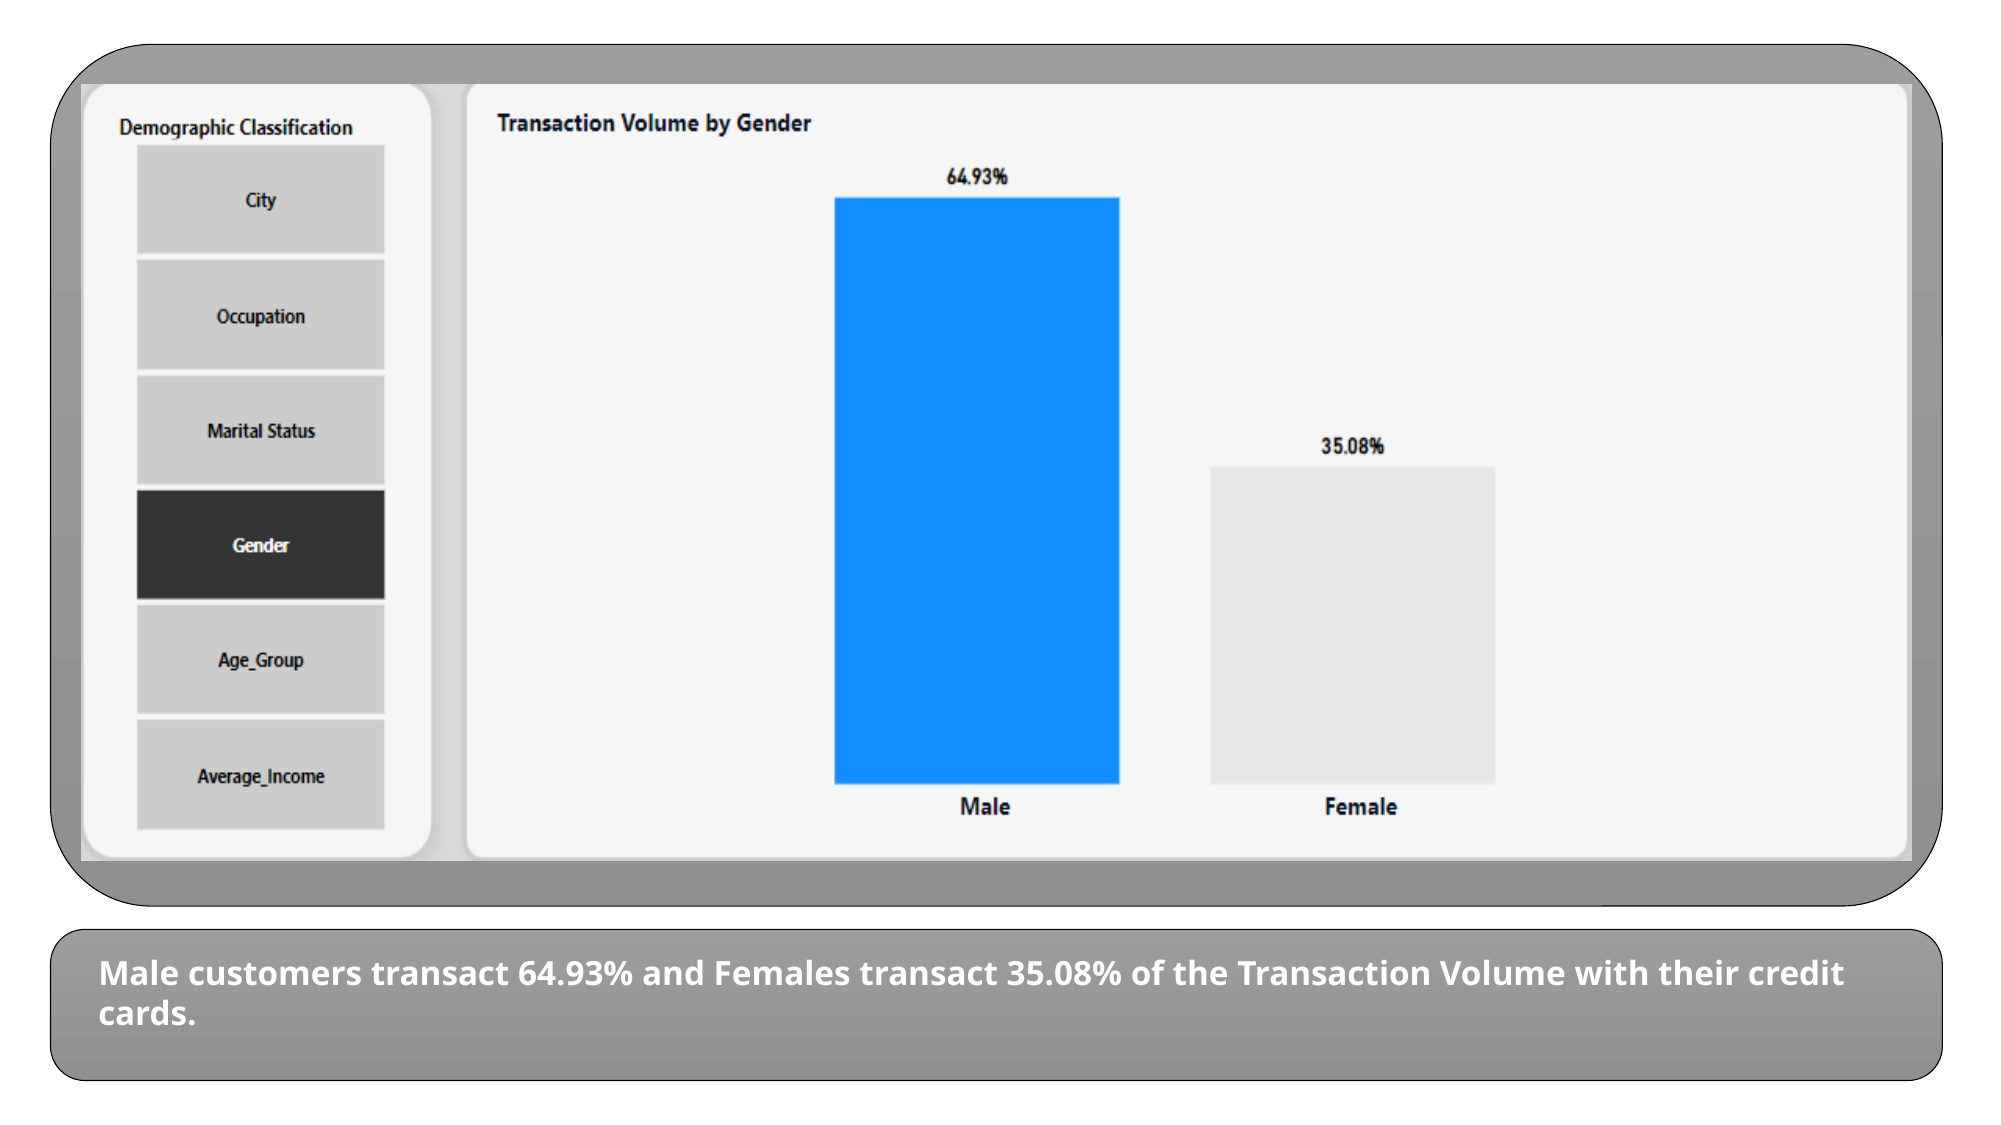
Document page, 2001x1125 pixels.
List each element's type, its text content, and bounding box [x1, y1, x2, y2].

text_box [49, 43, 1943, 907]
text_box [49, 928, 1943, 1082]
picture [81, 84, 1912, 861]
text_box Male customers transact 64.93% and Females transact 35.08% of the Transaction Volume with their credit cards. [83, 944, 1895, 1040]
